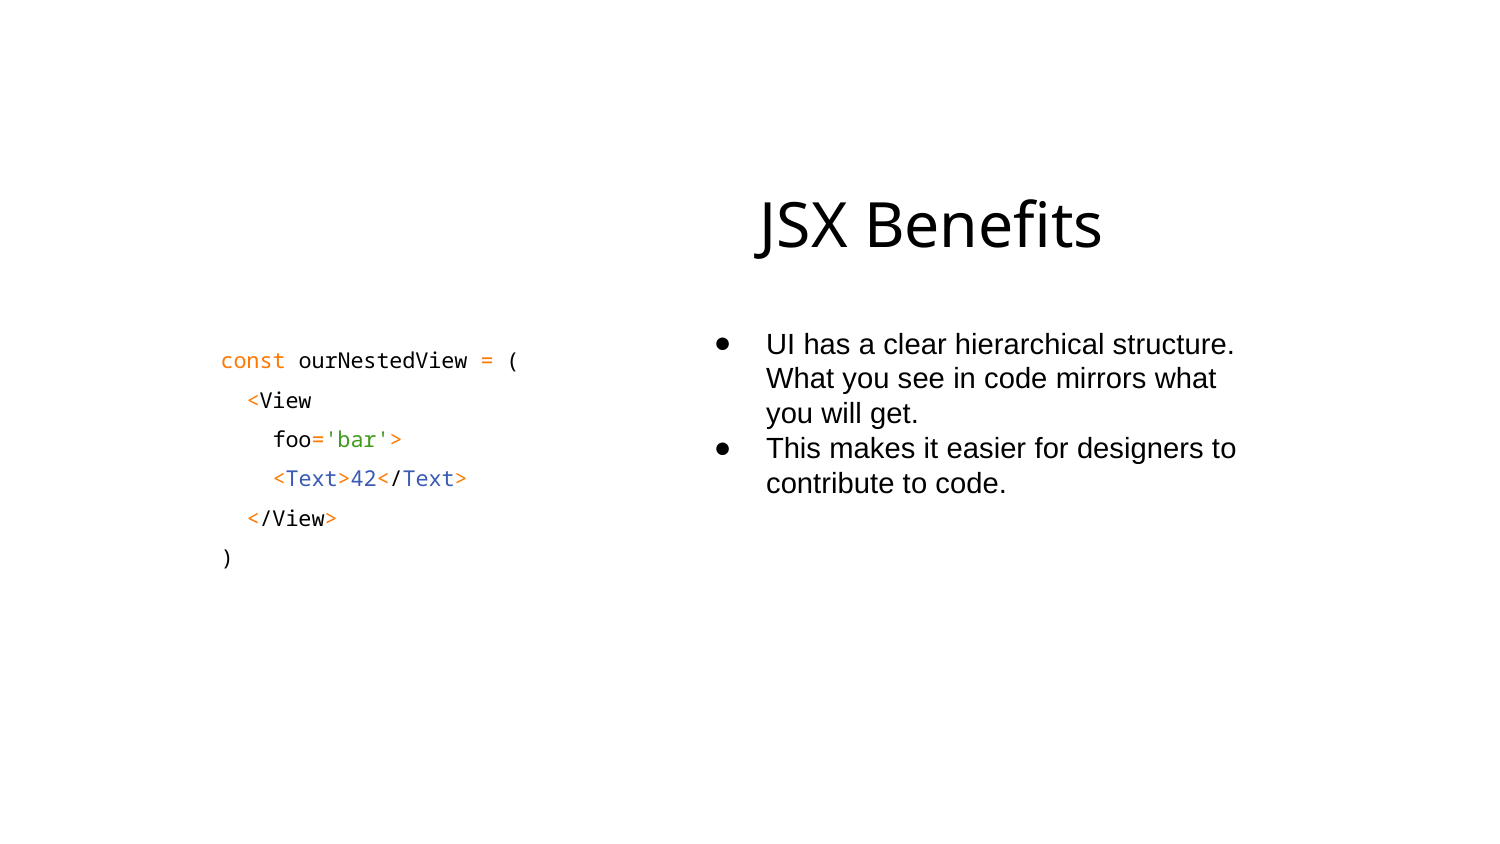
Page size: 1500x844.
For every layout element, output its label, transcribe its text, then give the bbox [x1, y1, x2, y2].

text_box JSX Benefits [670, 156, 1200, 290]
text_box UI has a clear hierarchical structure. What you see in code mirrors what you will get. This makes it easier for designers to contribute to code. [676, 309, 1254, 533]
text_box const ourNestedView = ( <View foo='bar'> <Text>42</Text> </View> ) [199, 236, 684, 668]
